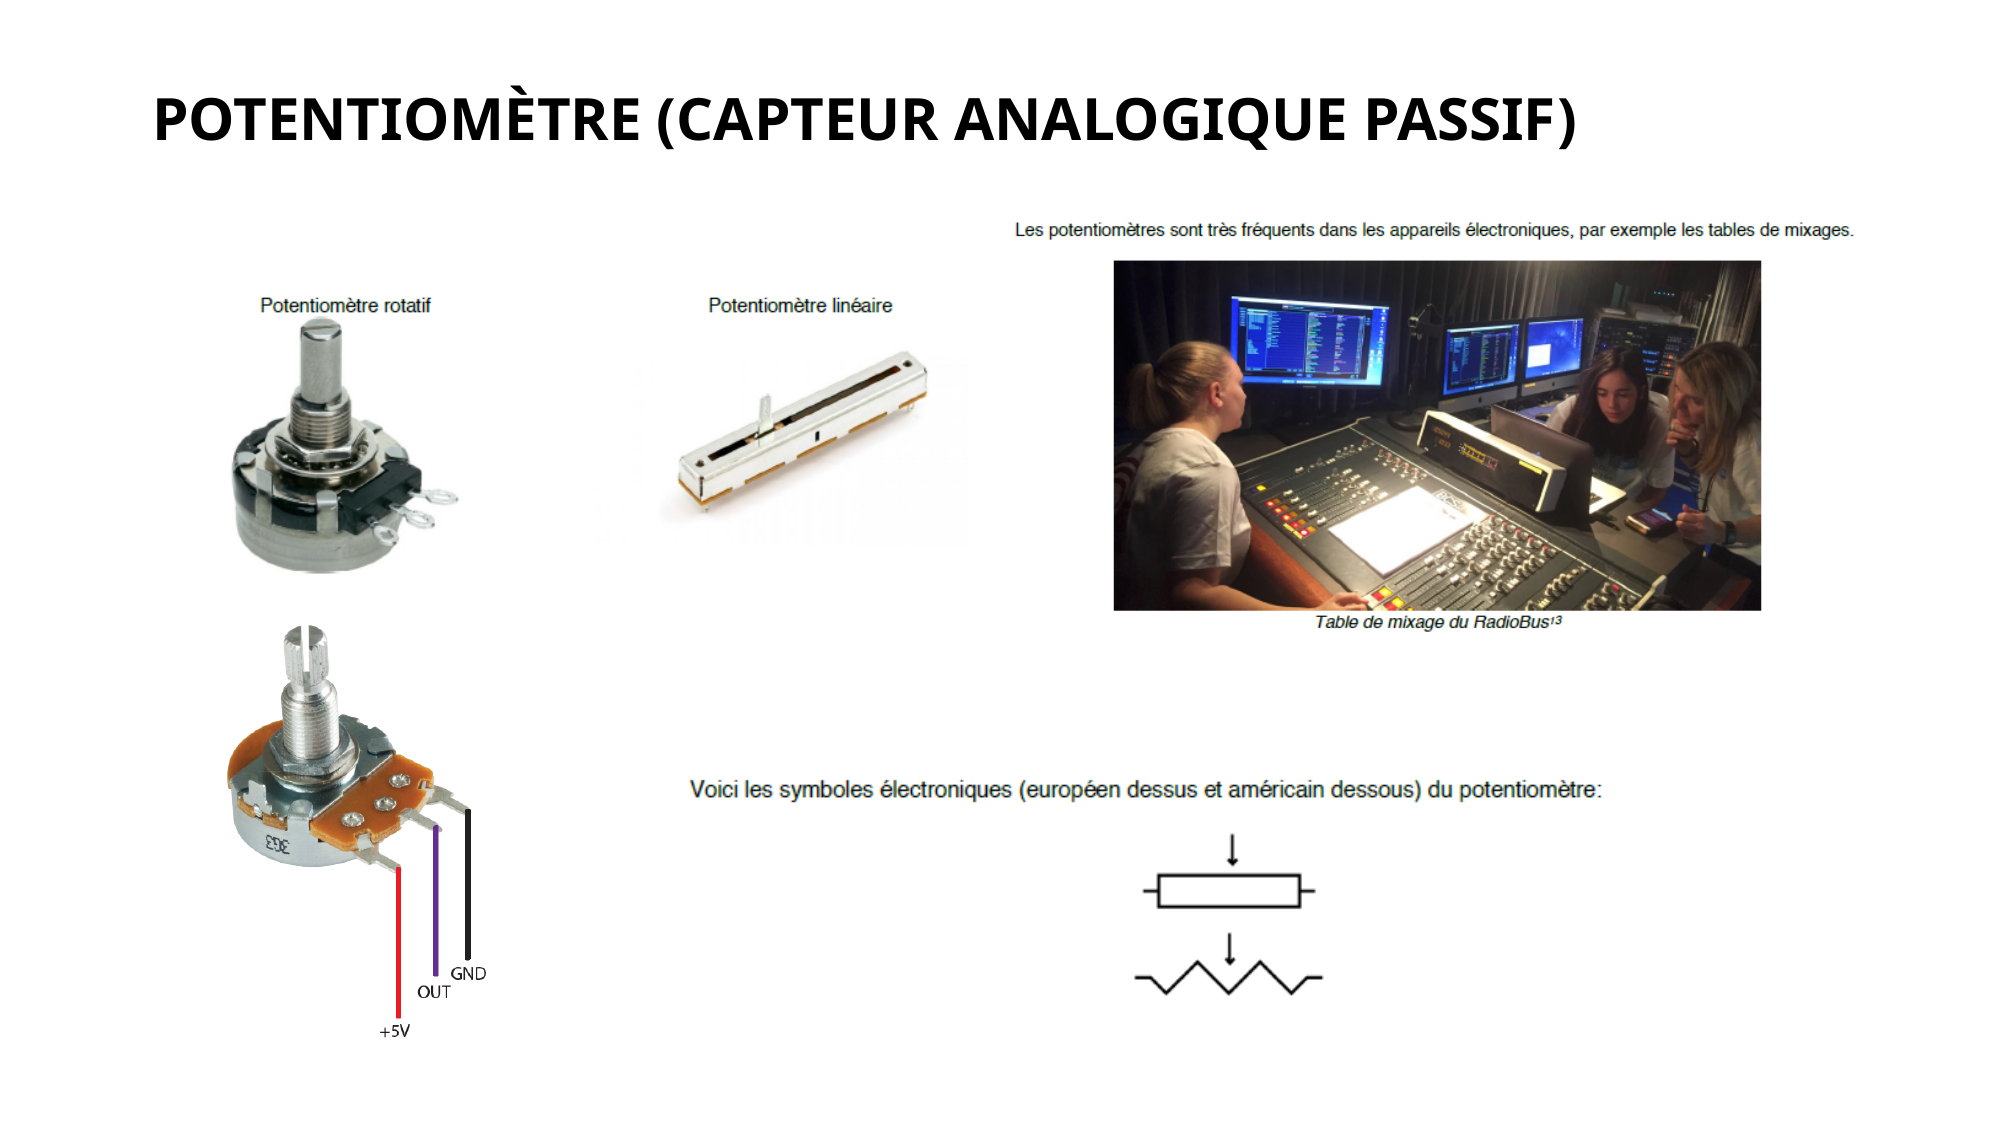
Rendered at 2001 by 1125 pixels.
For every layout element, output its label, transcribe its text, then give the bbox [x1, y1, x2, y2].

title POTENTIOMÈTRE (CAPTEUR ANALOGIQUE PASSIF) [137, 59, 1863, 183]
picture [1012, 214, 1878, 633]
picture [200, 604, 497, 1065]
picture [110, 274, 968, 587]
picture [667, 749, 1632, 1008]
